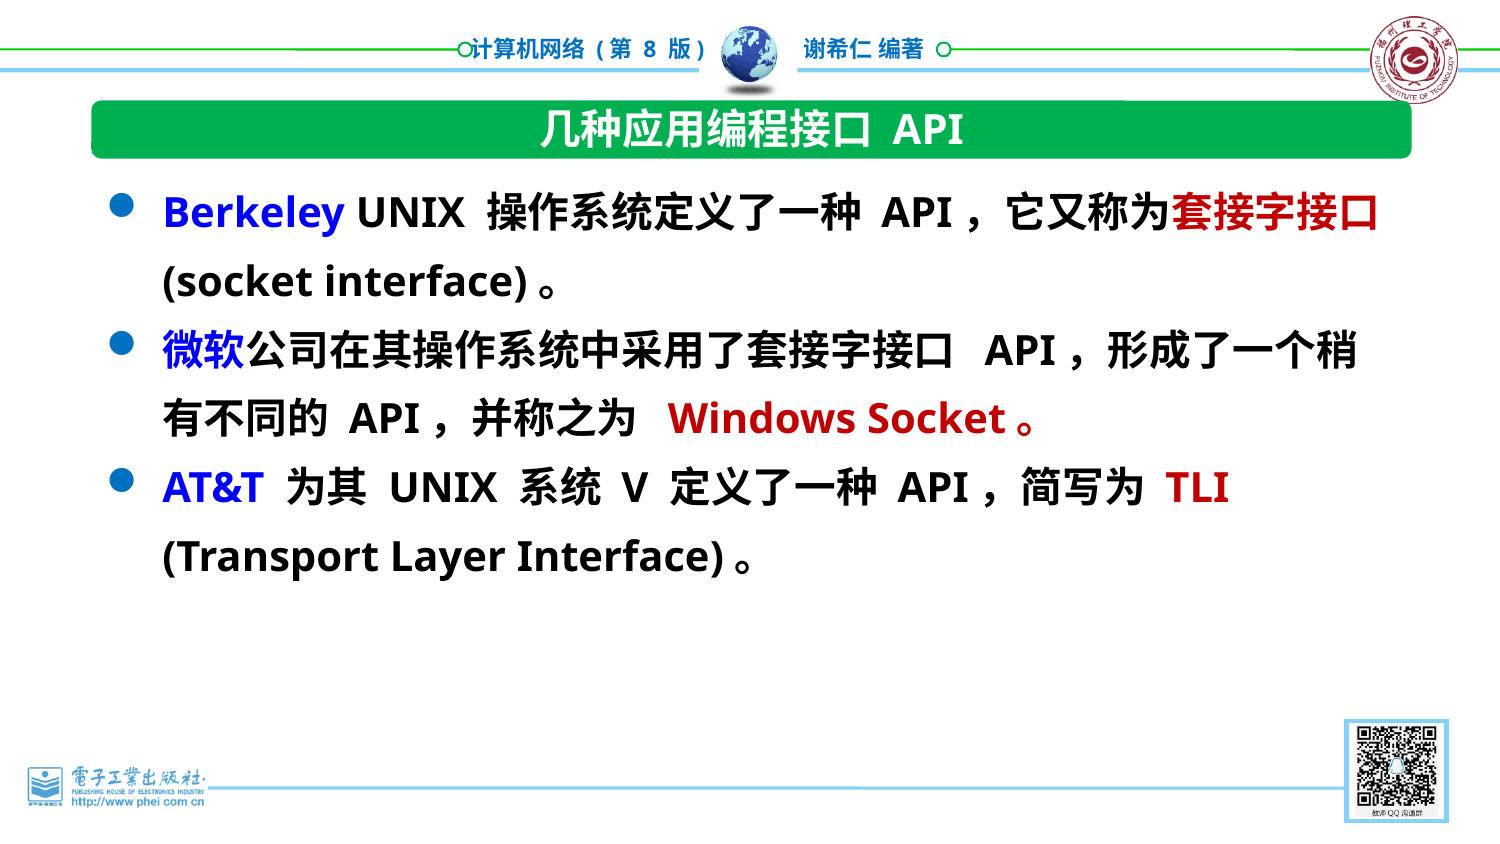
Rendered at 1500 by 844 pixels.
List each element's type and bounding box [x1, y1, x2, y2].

picture [719, 24, 779, 95]
text_box [91, 95, 1412, 587]
picture [1355, 724, 1438, 817]
picture [23, 764, 208, 809]
picture [1370, 16, 1458, 104]
